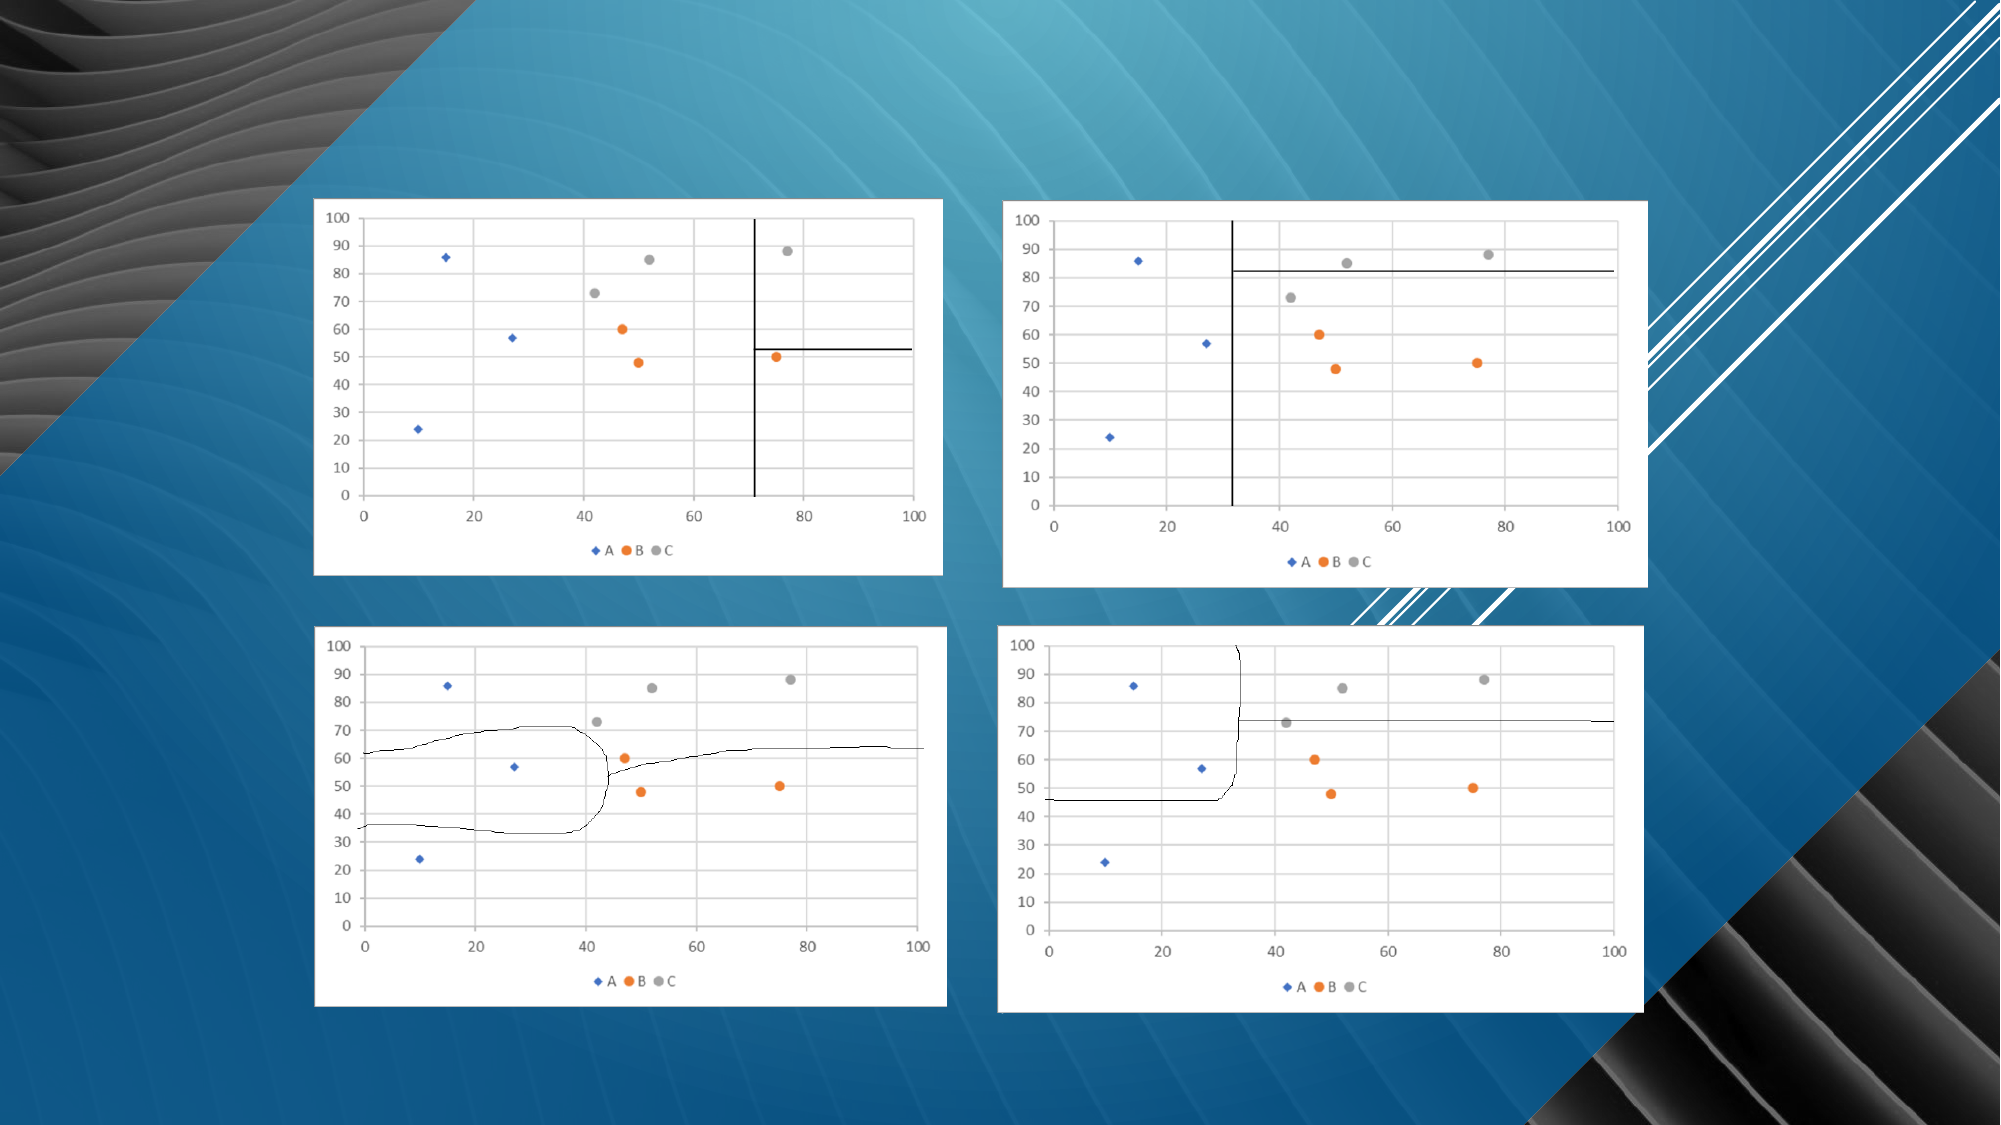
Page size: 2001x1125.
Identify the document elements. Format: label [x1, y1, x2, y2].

text_box [1002, 1, 2000, 1013]
picture [0, 0, 2000, 1125]
